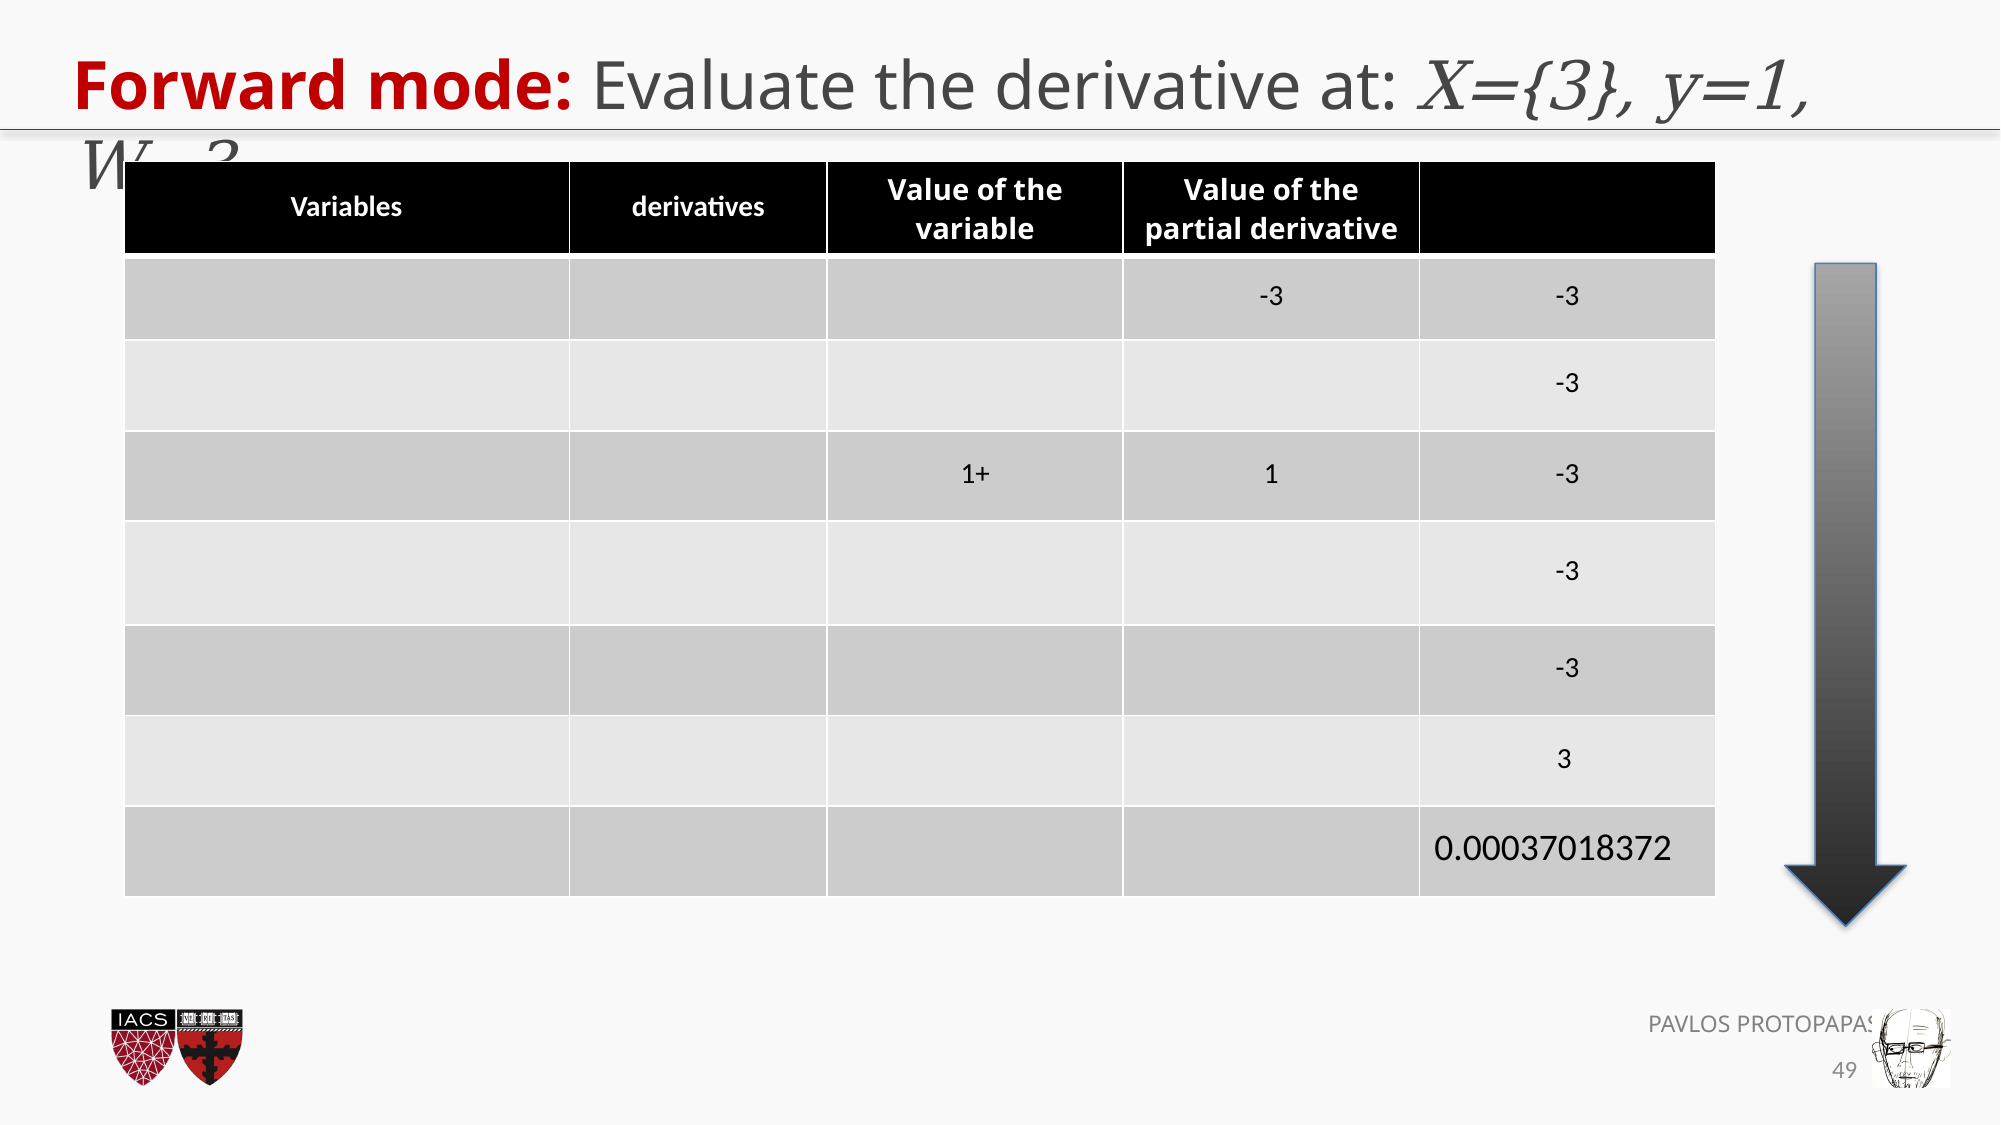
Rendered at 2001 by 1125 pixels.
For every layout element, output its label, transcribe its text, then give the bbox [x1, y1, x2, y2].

picture [109, 1009, 243, 1086]
title Forward mode: Evaluate the derivative at: X={3}, y=1, W=3 [57, 35, 1943, 162]
text_box [1784, 262, 1908, 927]
picture [1872, 1009, 1951, 1088]
slide_number 49 [1405, 1038, 1873, 1099]
